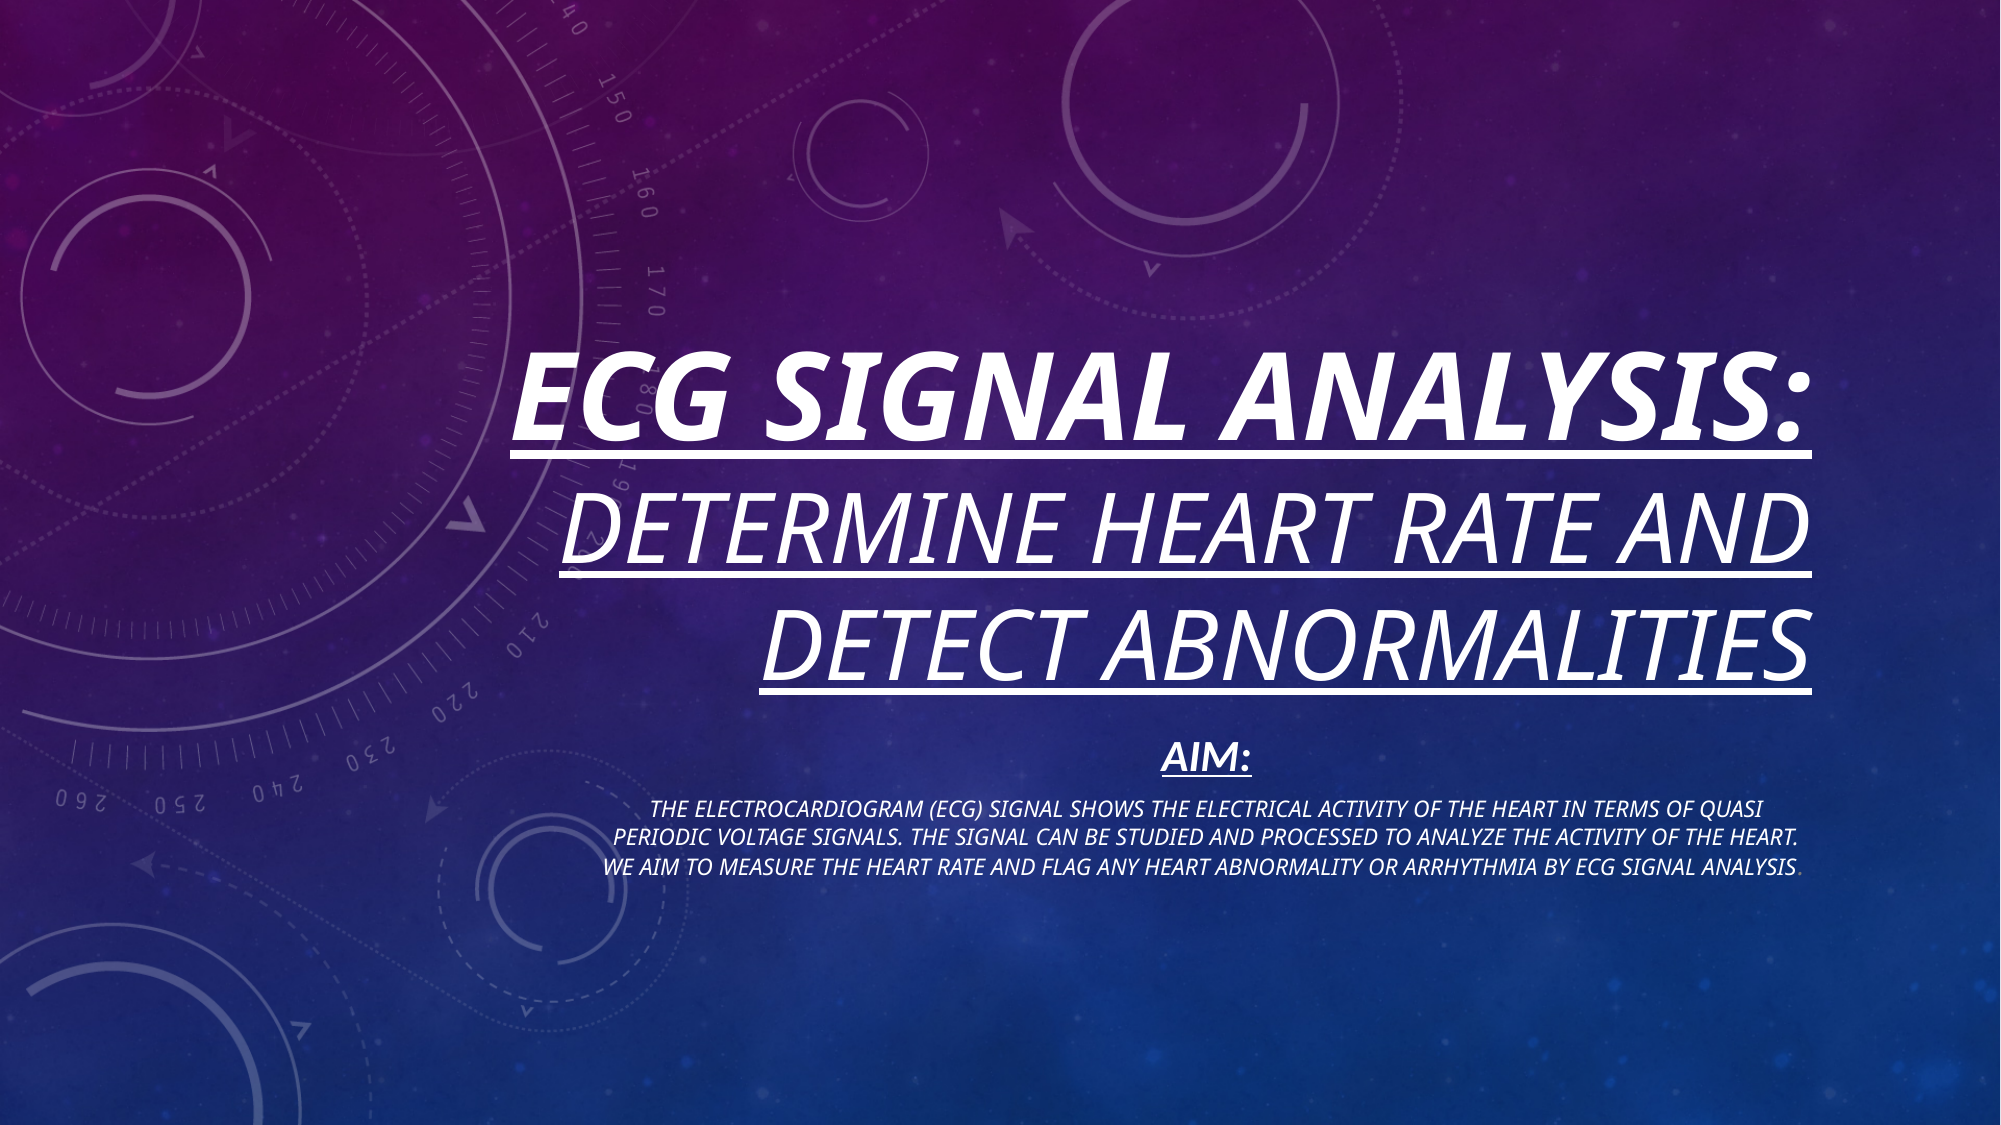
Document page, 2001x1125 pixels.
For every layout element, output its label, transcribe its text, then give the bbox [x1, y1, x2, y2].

picture [0, 0, 2001, 1125]
subtitle AIM: The electrocardiogram (ECG) signal shows the electrical activity of the heart in terms of quasi periodic voltage signals. The signal can be studied and processed to analyze the activity of the heart. We aim to measure the heart rate and flag any heart abnormality or arrhythmia by ECG signal analysis. [582, 719, 1831, 950]
title ECG SIGNAL ANALYSIS: DETERMINE HEART RATE AND DETECT ABNORMALITIES [367, 310, 1828, 708]
